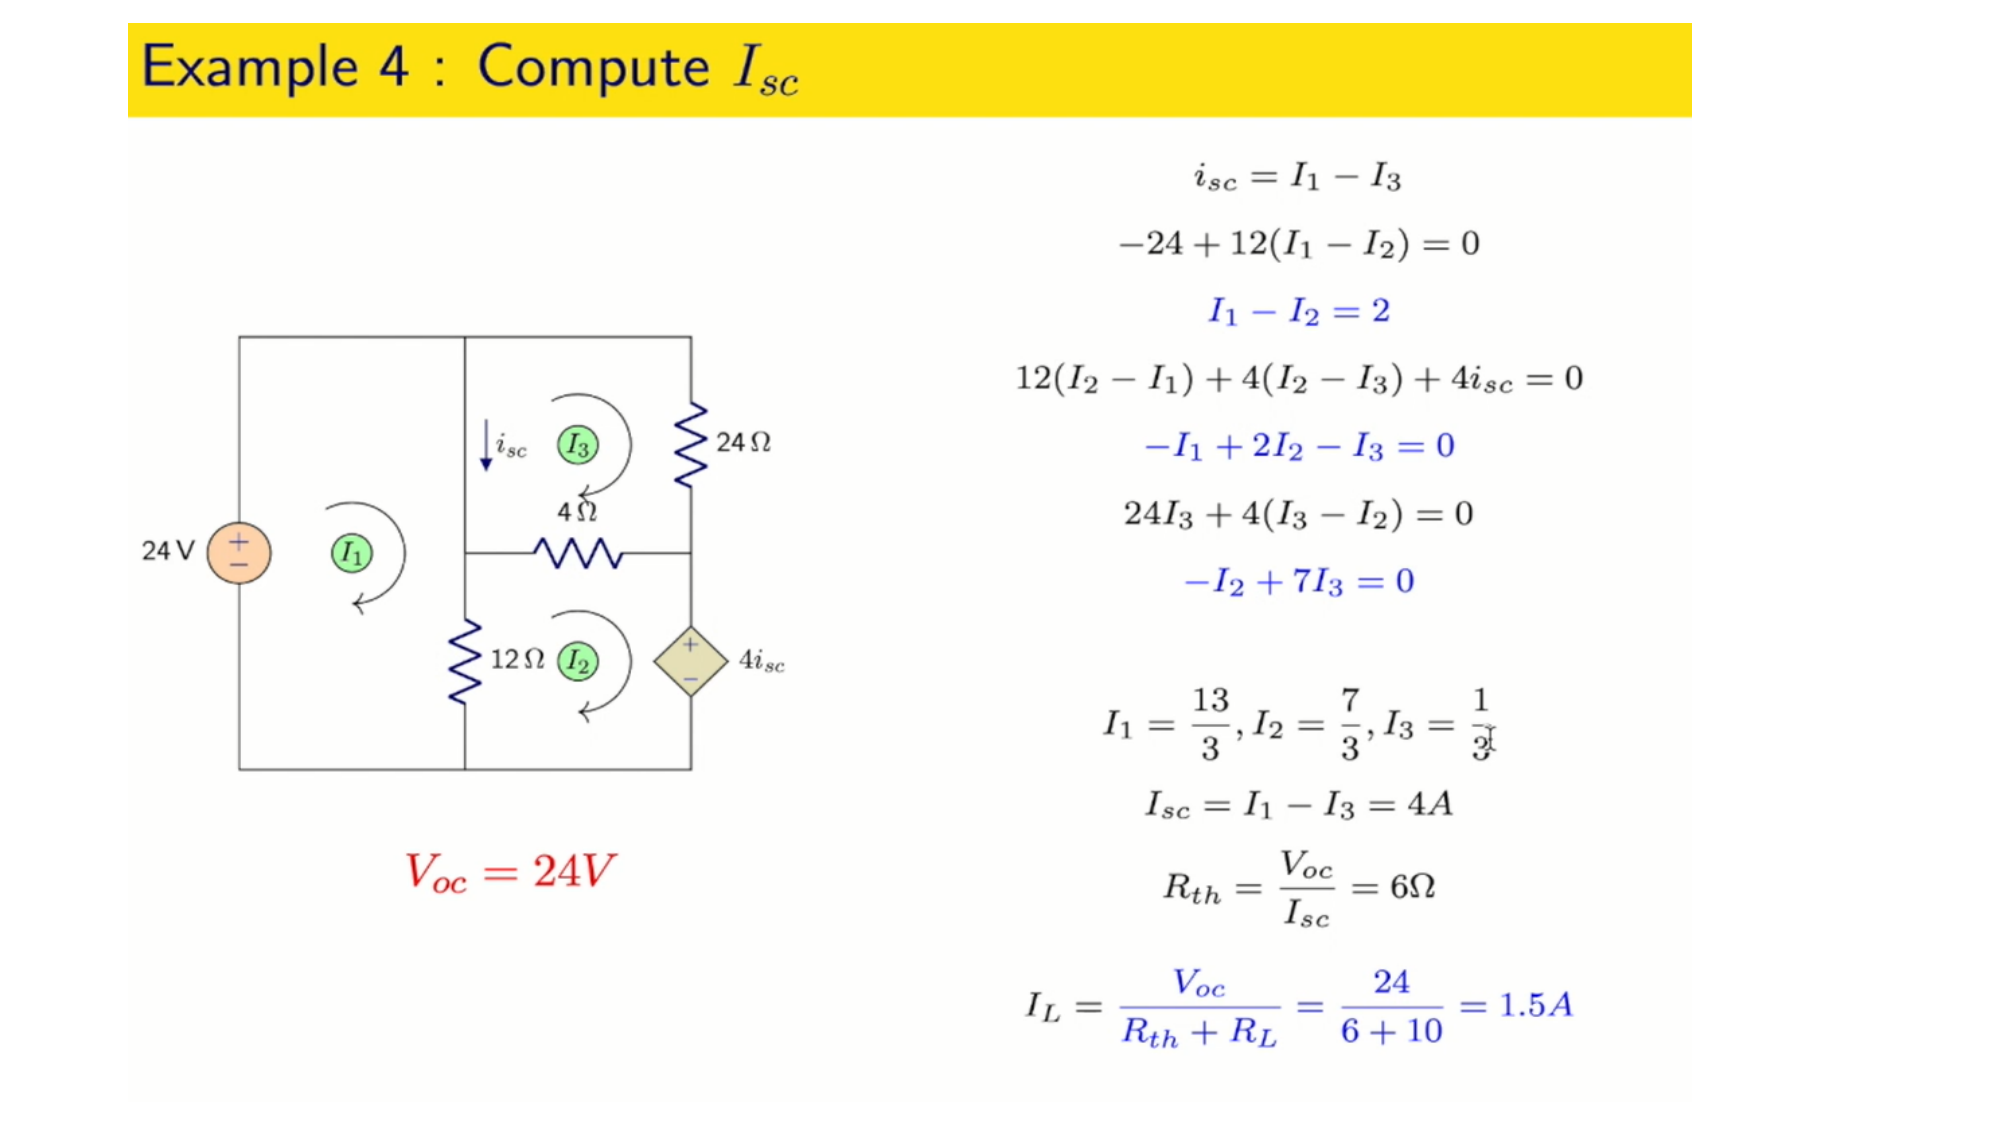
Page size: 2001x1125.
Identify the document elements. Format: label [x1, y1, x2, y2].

picture [127, 22, 1692, 1102]
